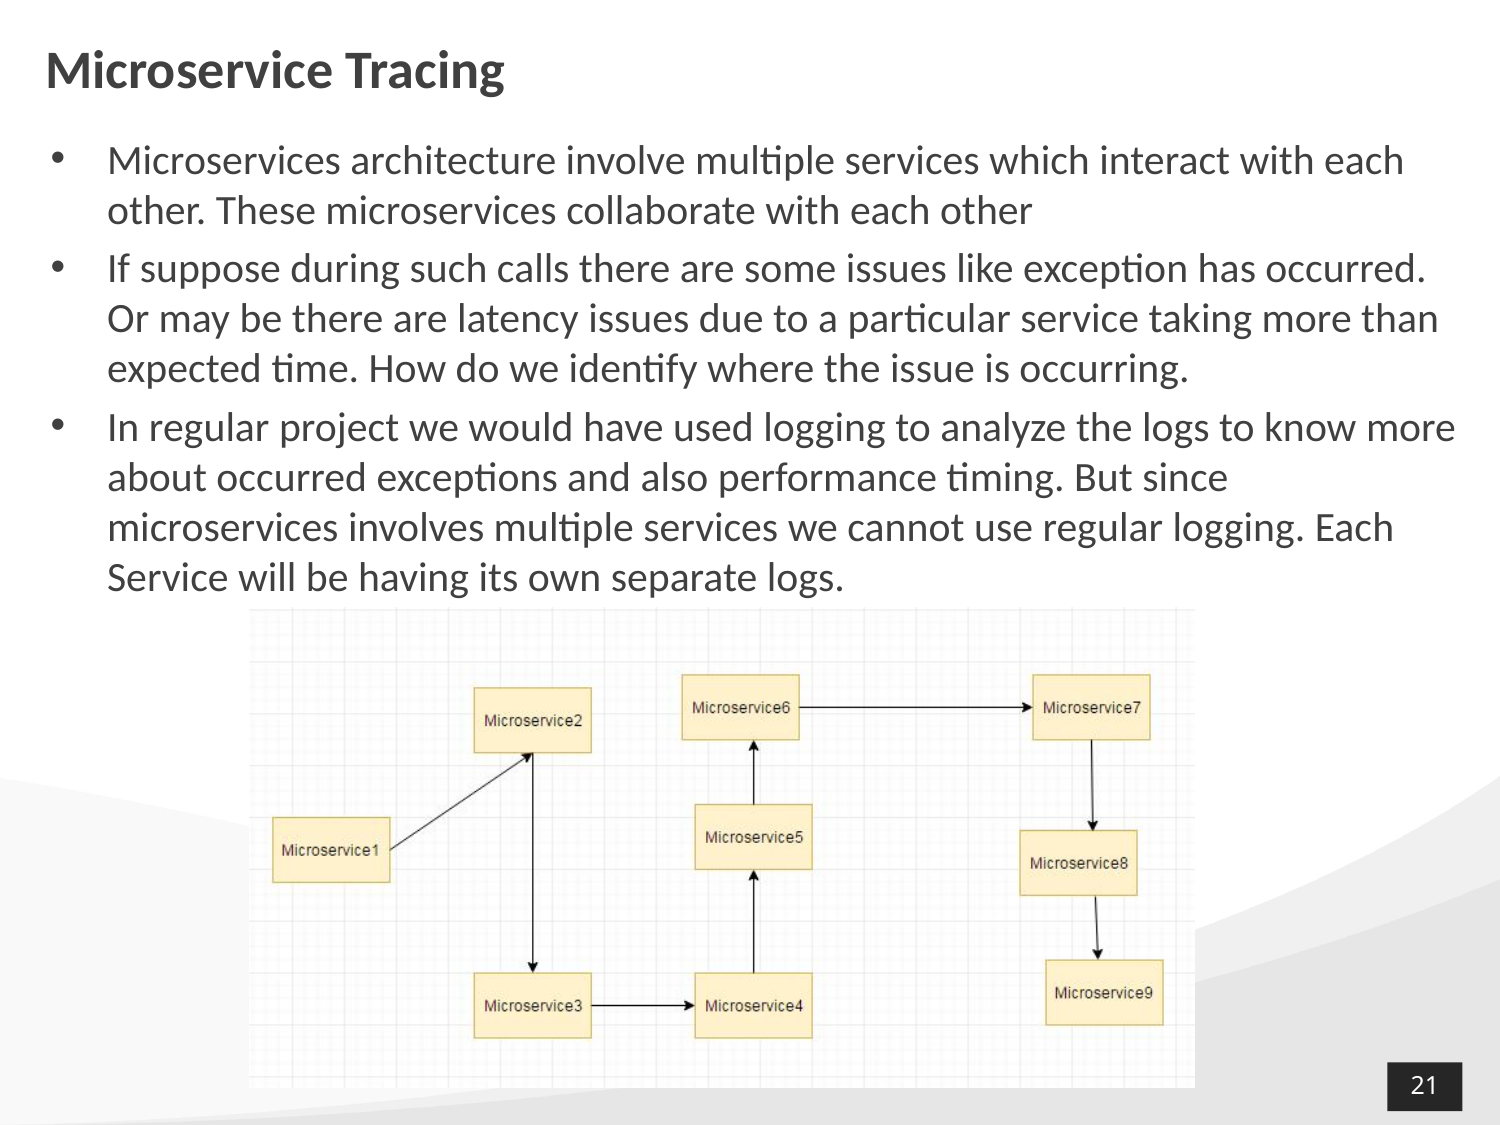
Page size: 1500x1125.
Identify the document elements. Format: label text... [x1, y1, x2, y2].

text_box Microservices architecture involve multiple services which interact with each other. These microservices collaborate with each other If suppose during such calls there are some issues like exception has occurred. Or may be there are latency issues due to a particular service taking more than expected time. How do we identify where the issue is occurring. In regular project we would have used logging to analyze the logs to know more about occurred exceptions and also performance timing. But since microservices involves multiple services we cannot use regular logging. Each Service will be having its own separate logs. [35, 125, 1478, 1000]
title Microservice Tracing [30, 21, 1478, 113]
picture [0, 0, 1500, 1125]
